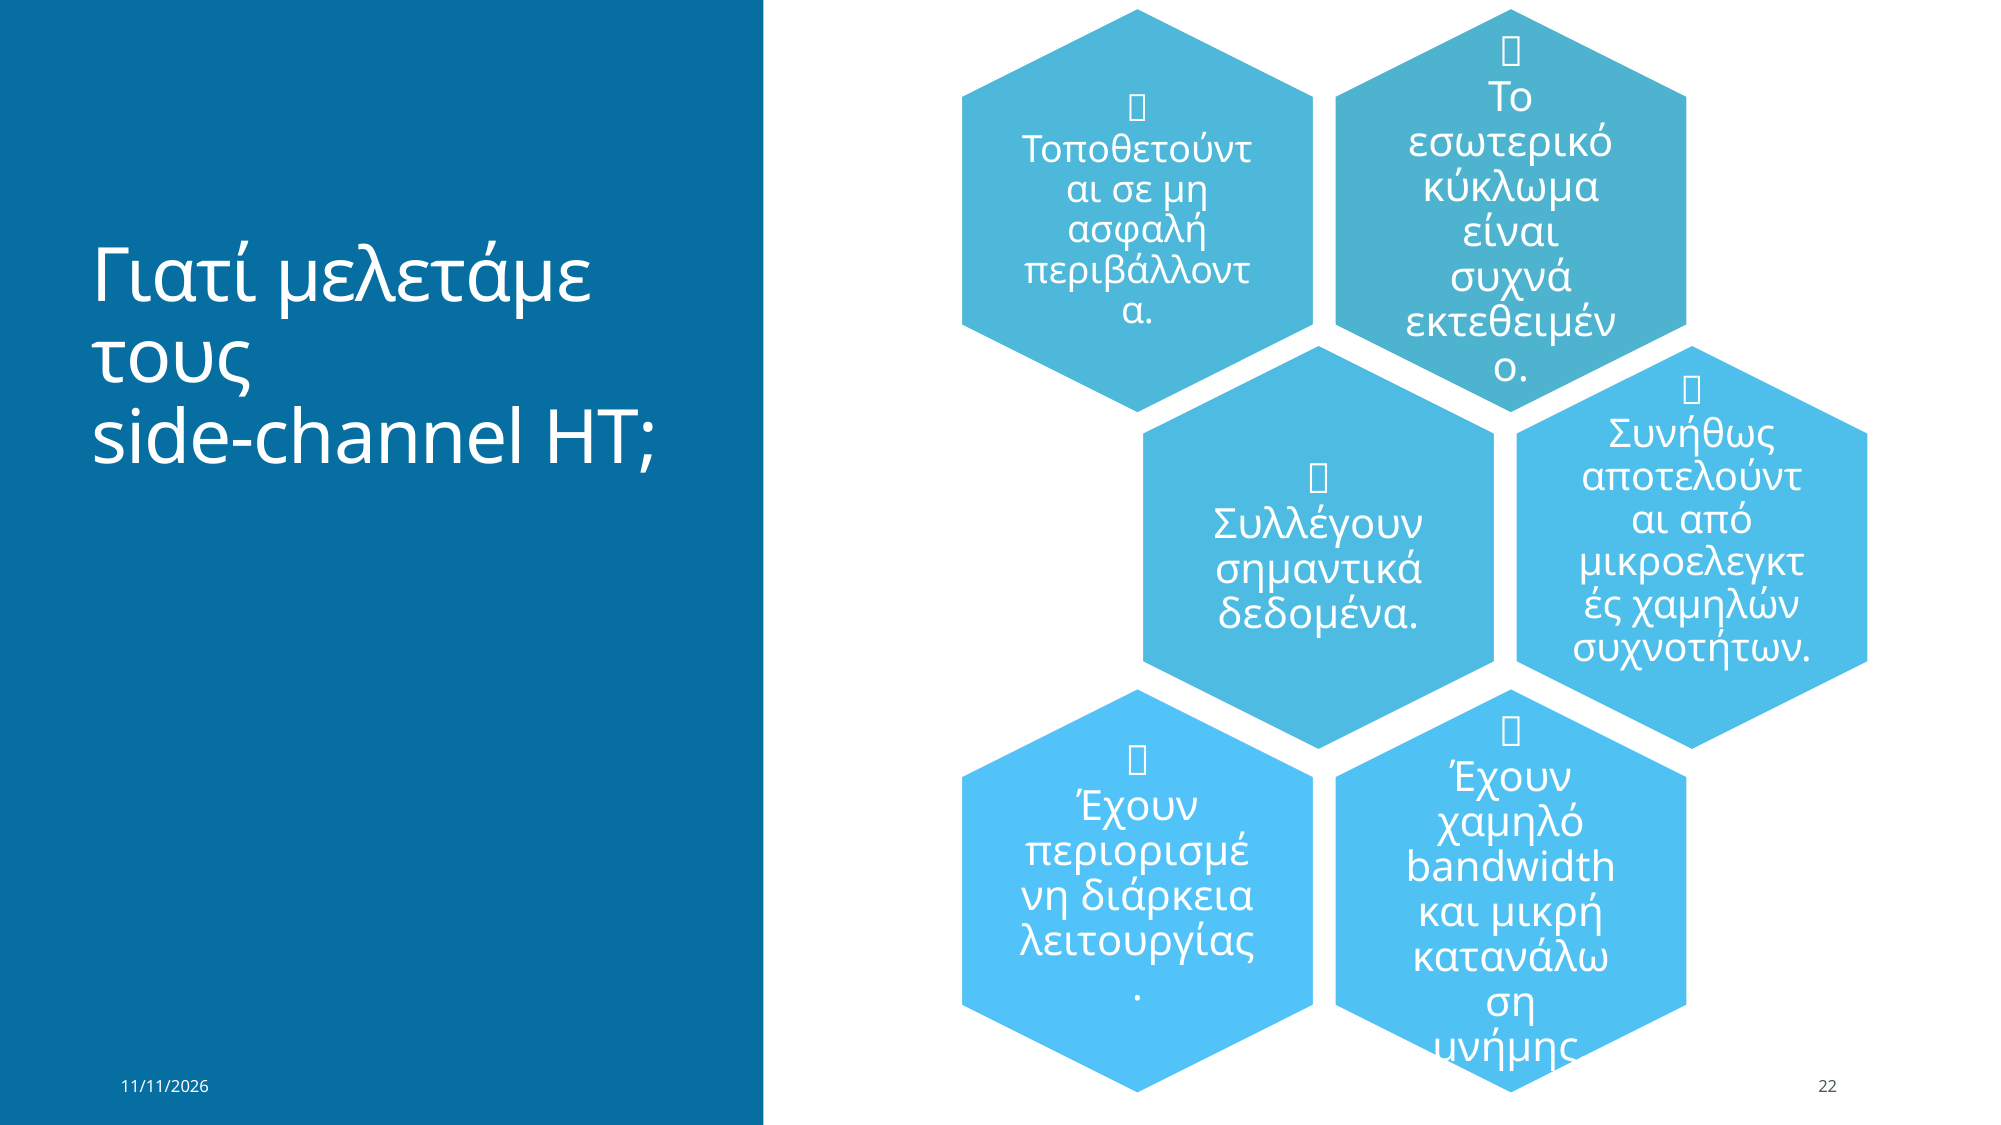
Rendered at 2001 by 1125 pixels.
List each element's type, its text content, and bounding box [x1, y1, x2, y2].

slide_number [105, 1057, 683, 1118]
title Γιατί μελετάμε τους side-channel HT; [76, 144, 733, 488]
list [757, 0, 2000, 1118]
